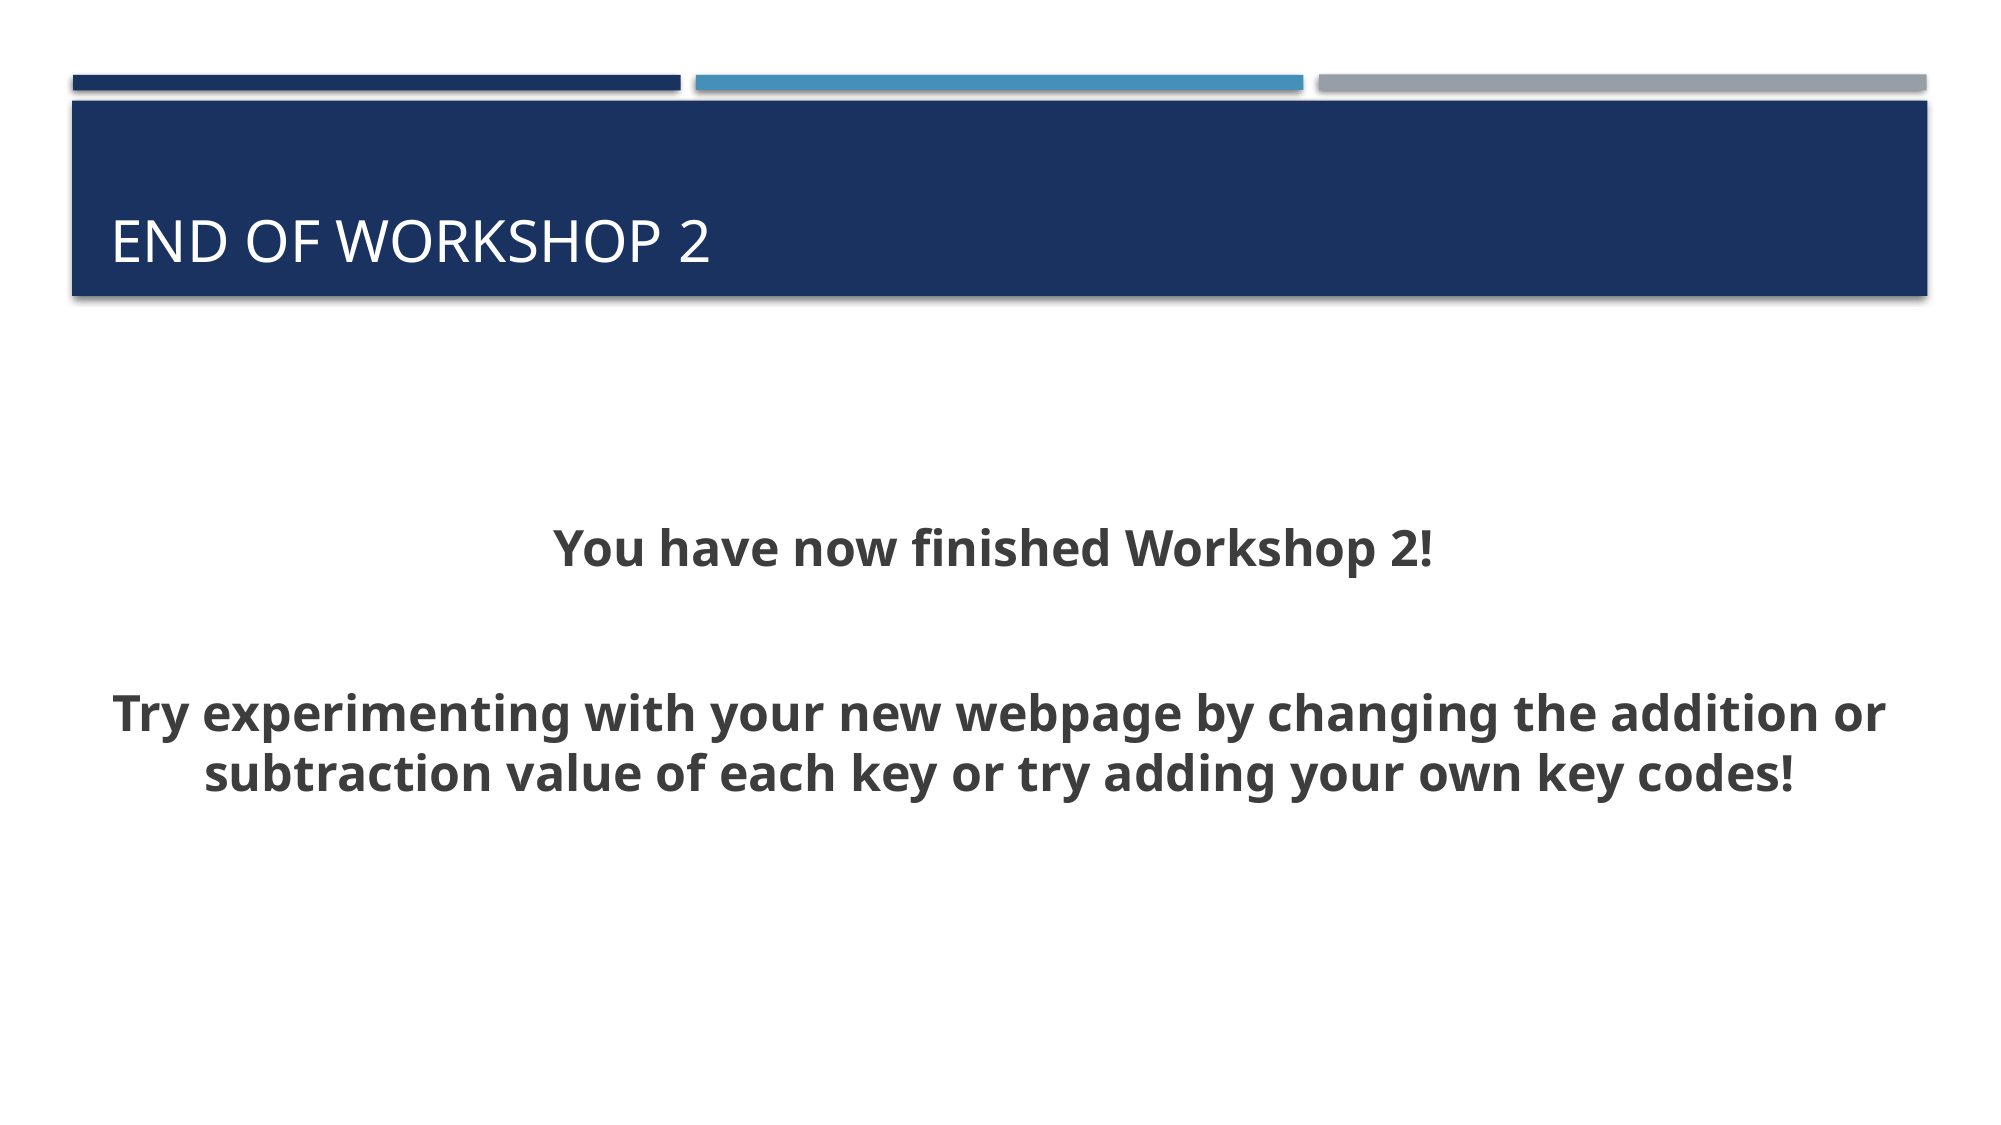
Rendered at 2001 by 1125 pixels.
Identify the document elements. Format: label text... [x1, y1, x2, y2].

list You have now finished Workshop 2! Try experimenting with your new webpage by changing the addition or subtraction value of each key or try adding your own key codes! [95, 357, 1905, 962]
title End of workshop 2 [95, 115, 1905, 282]
